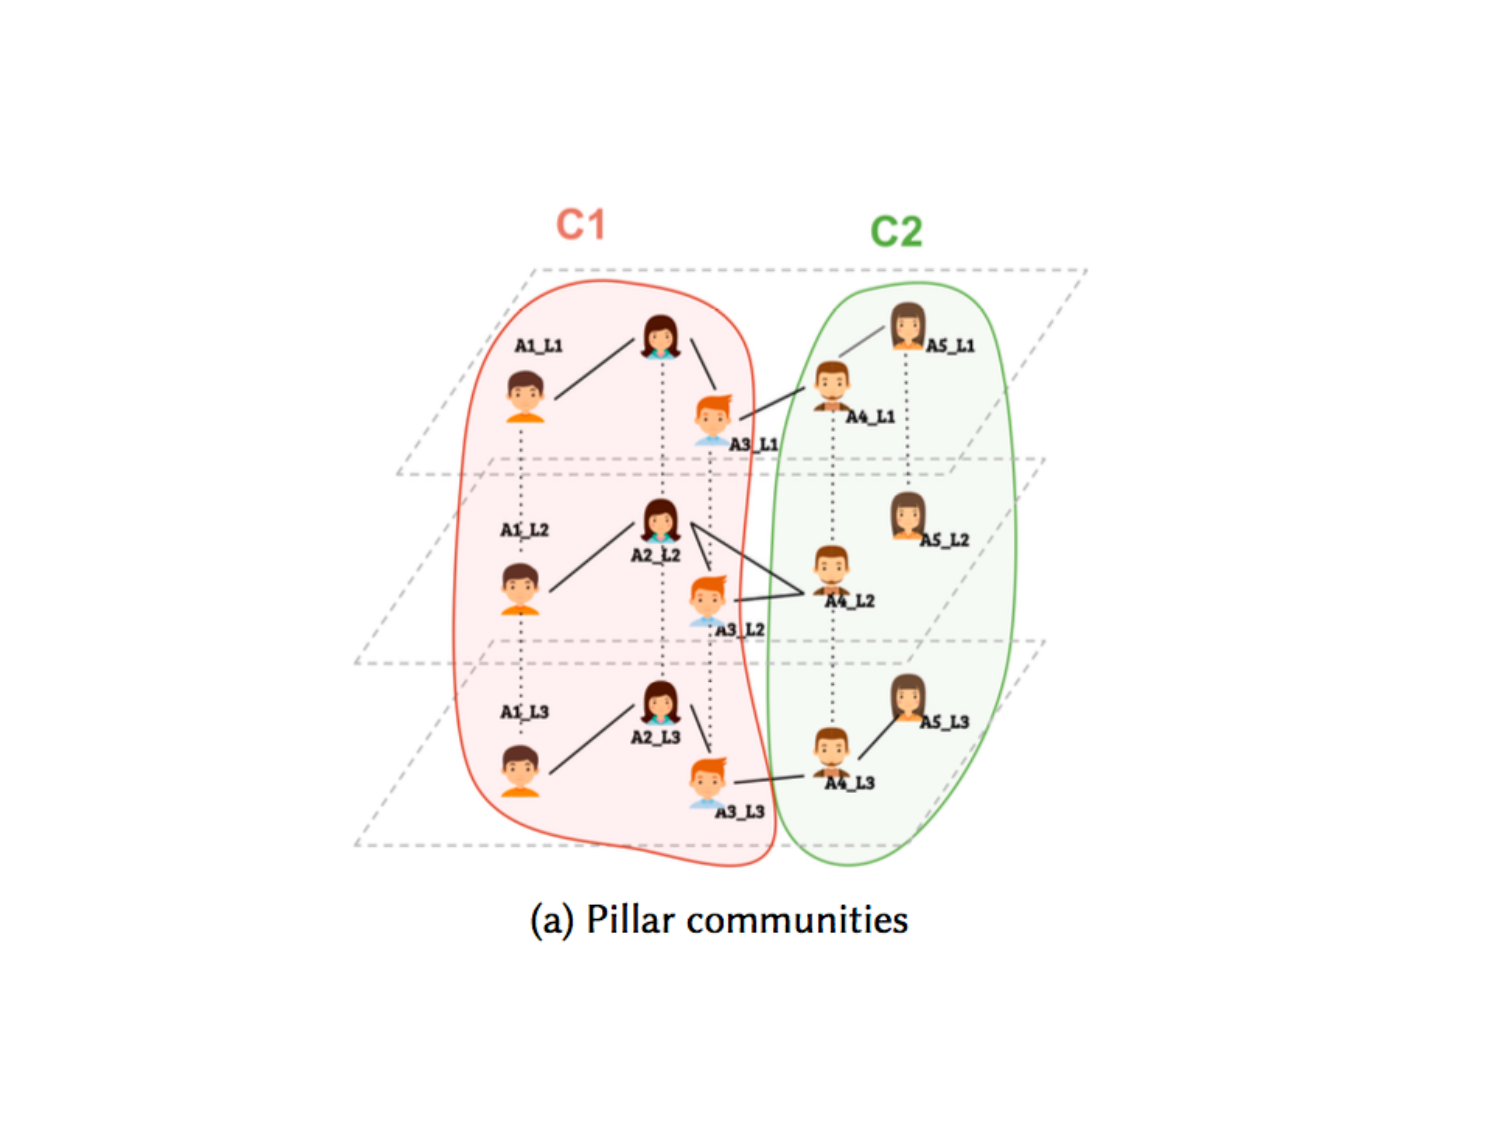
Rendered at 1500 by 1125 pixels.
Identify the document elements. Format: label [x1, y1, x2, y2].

picture [300, 172, 1089, 975]
